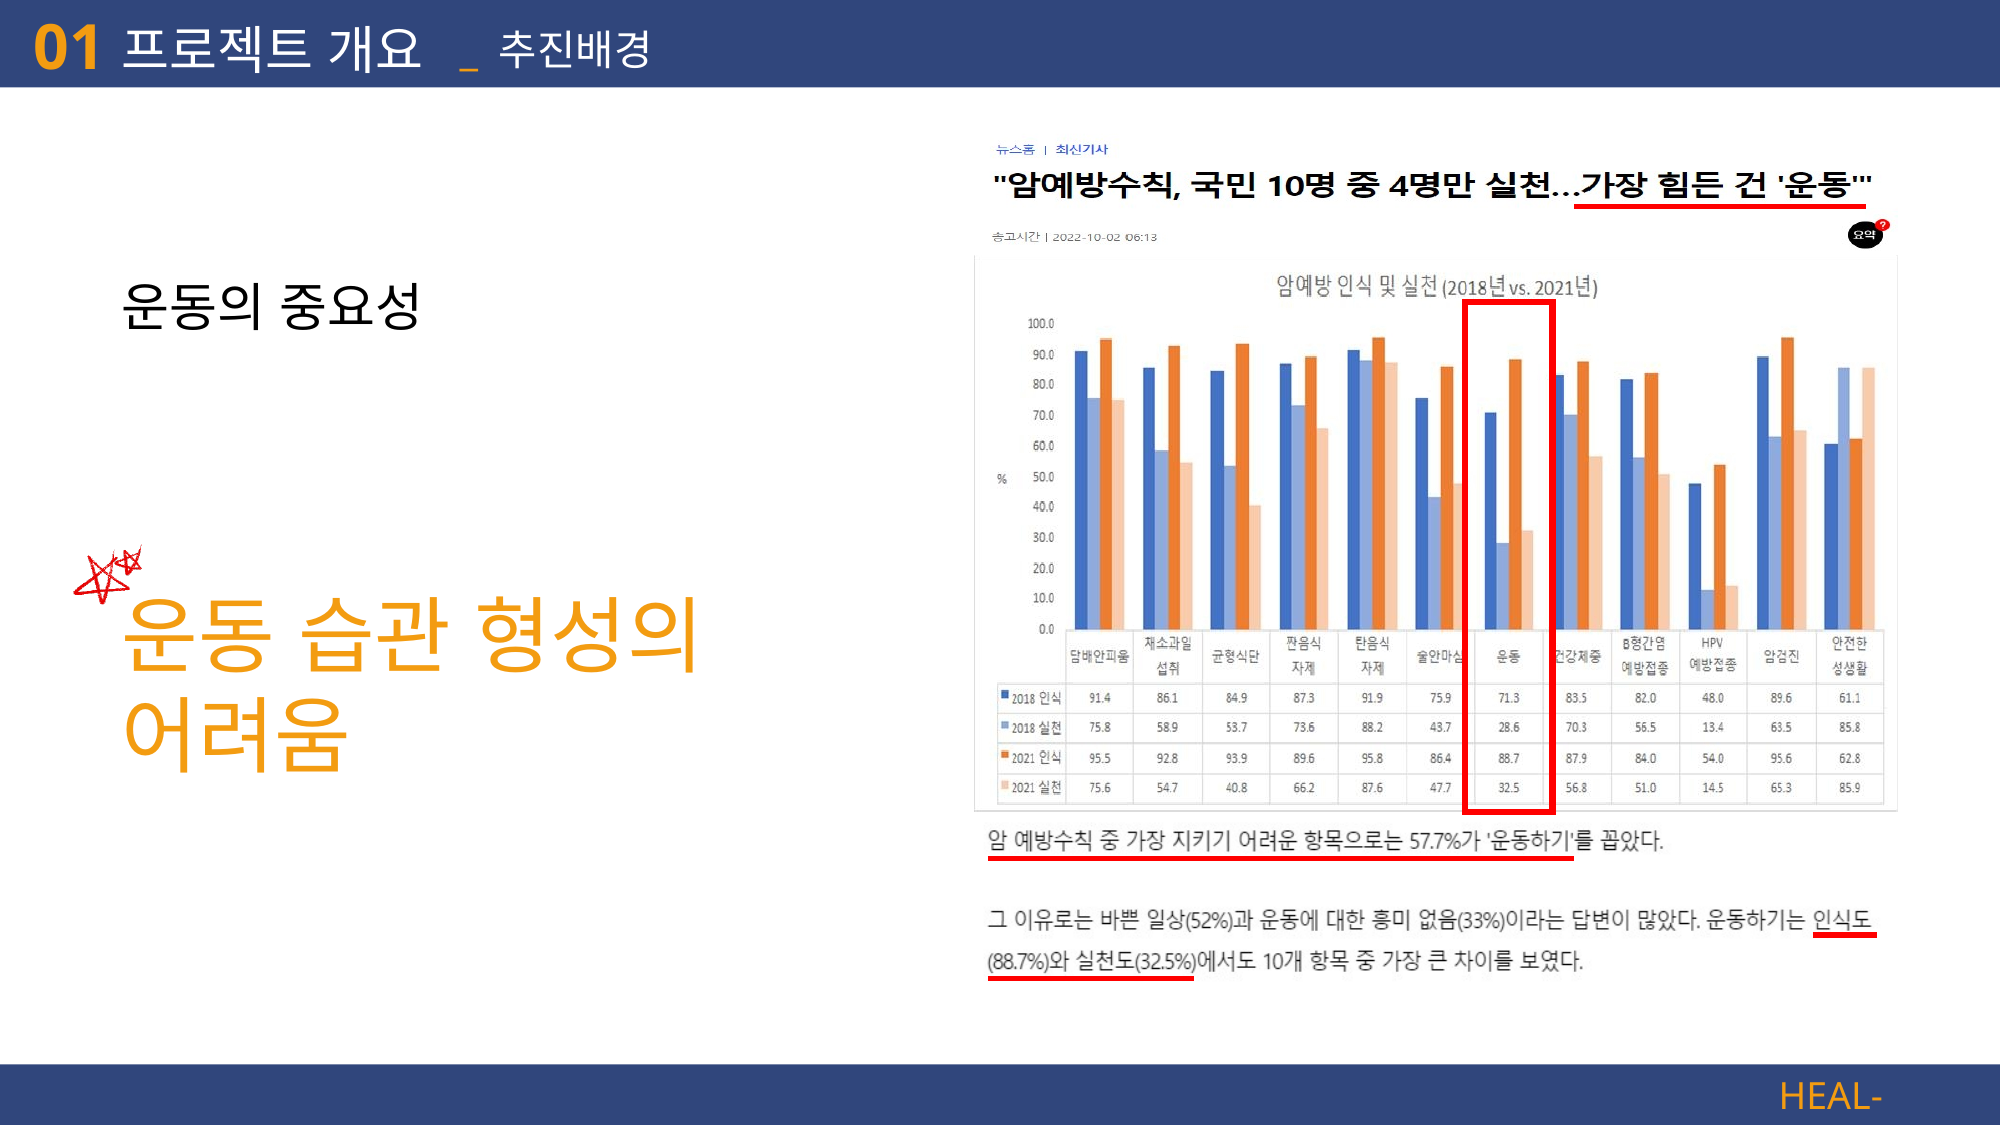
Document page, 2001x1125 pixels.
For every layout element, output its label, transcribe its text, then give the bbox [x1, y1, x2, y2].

text_box _ 추진배경 [522, 16, 724, 81]
text_box HEAL-LO [1763, 1064, 1932, 1125]
text_box 운동 습관 형성의 어려움 [107, 575, 783, 791]
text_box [18, 0, 522, 91]
picture [34, 502, 182, 650]
text_box 운동의 중요성 [107, 266, 660, 344]
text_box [974, 121, 1898, 1001]
